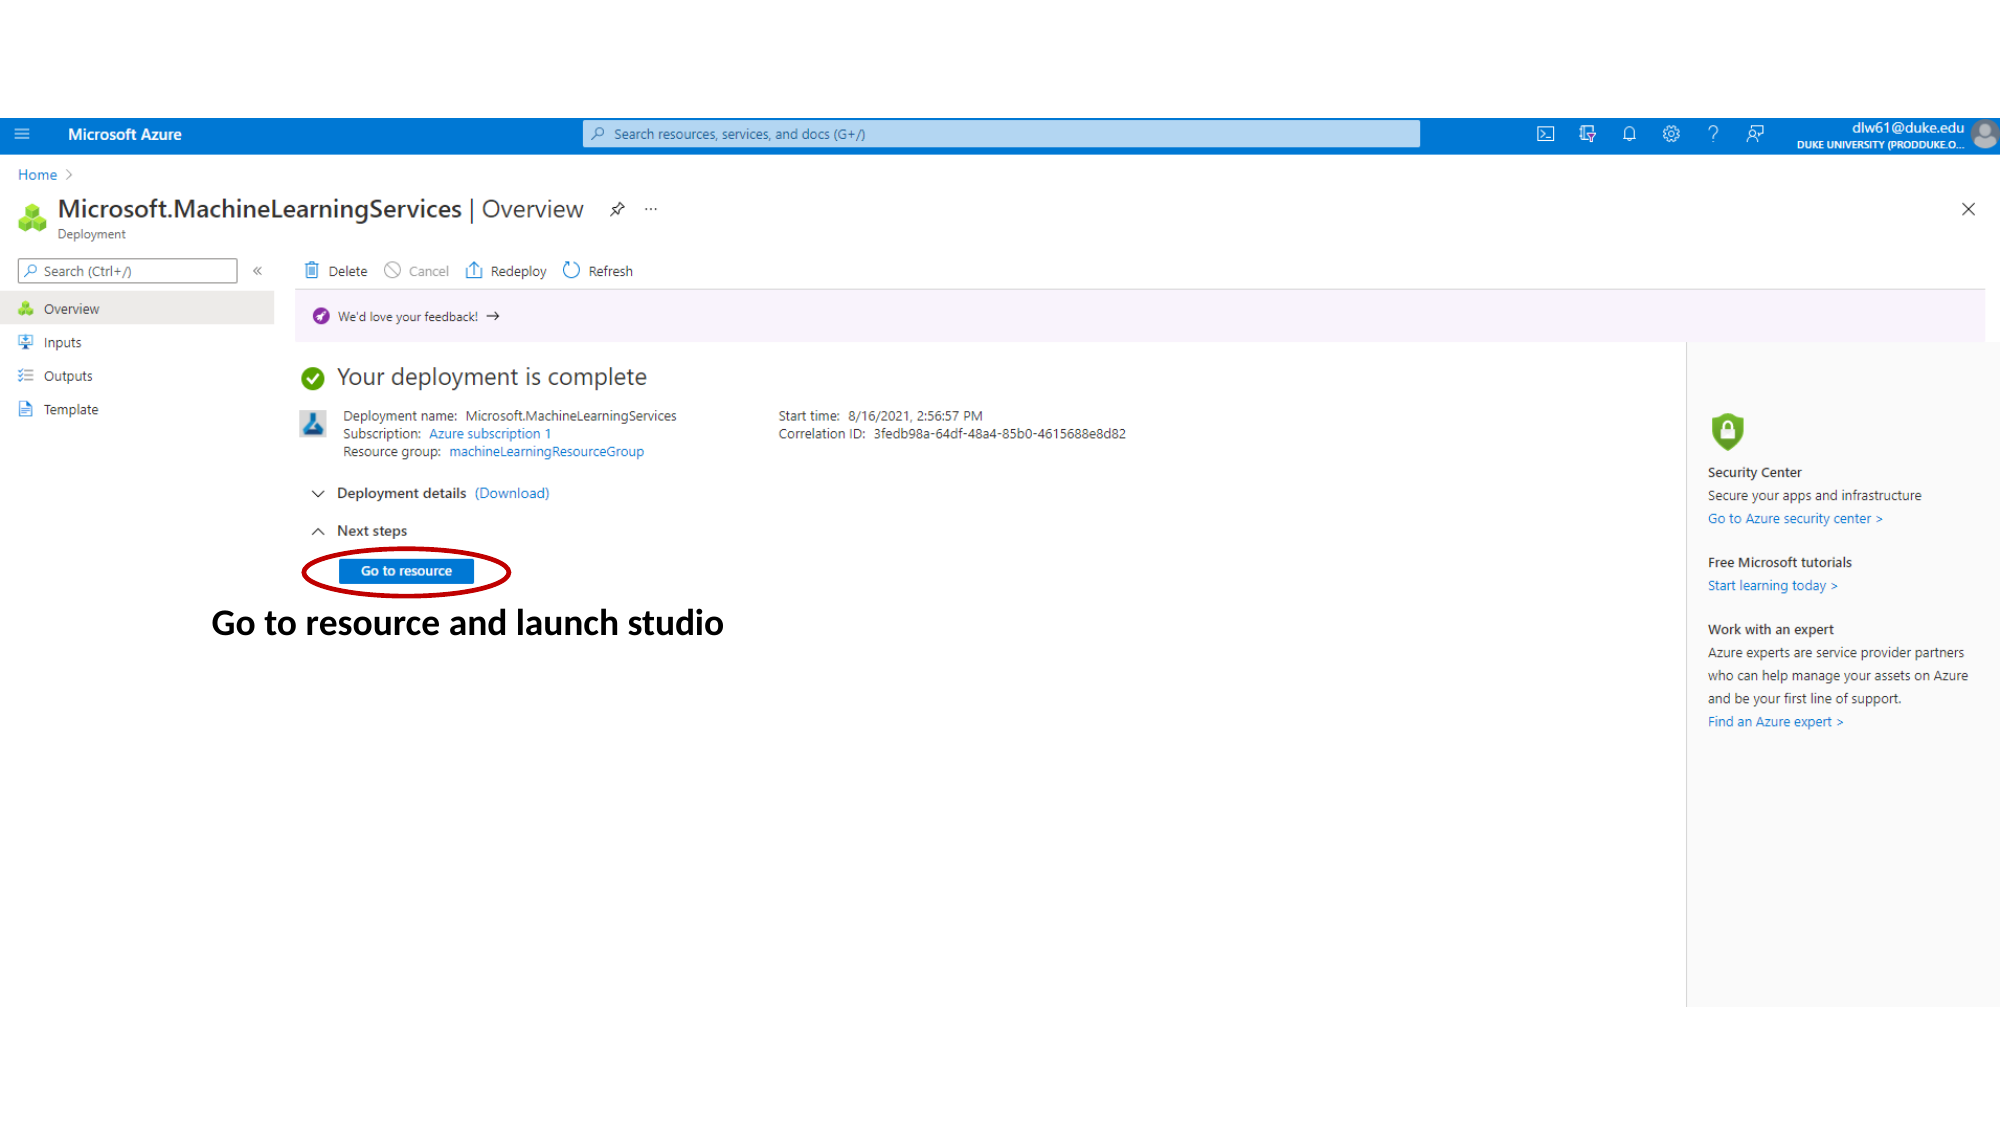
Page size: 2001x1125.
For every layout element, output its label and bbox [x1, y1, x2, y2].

picture [0, 118, 2000, 1007]
